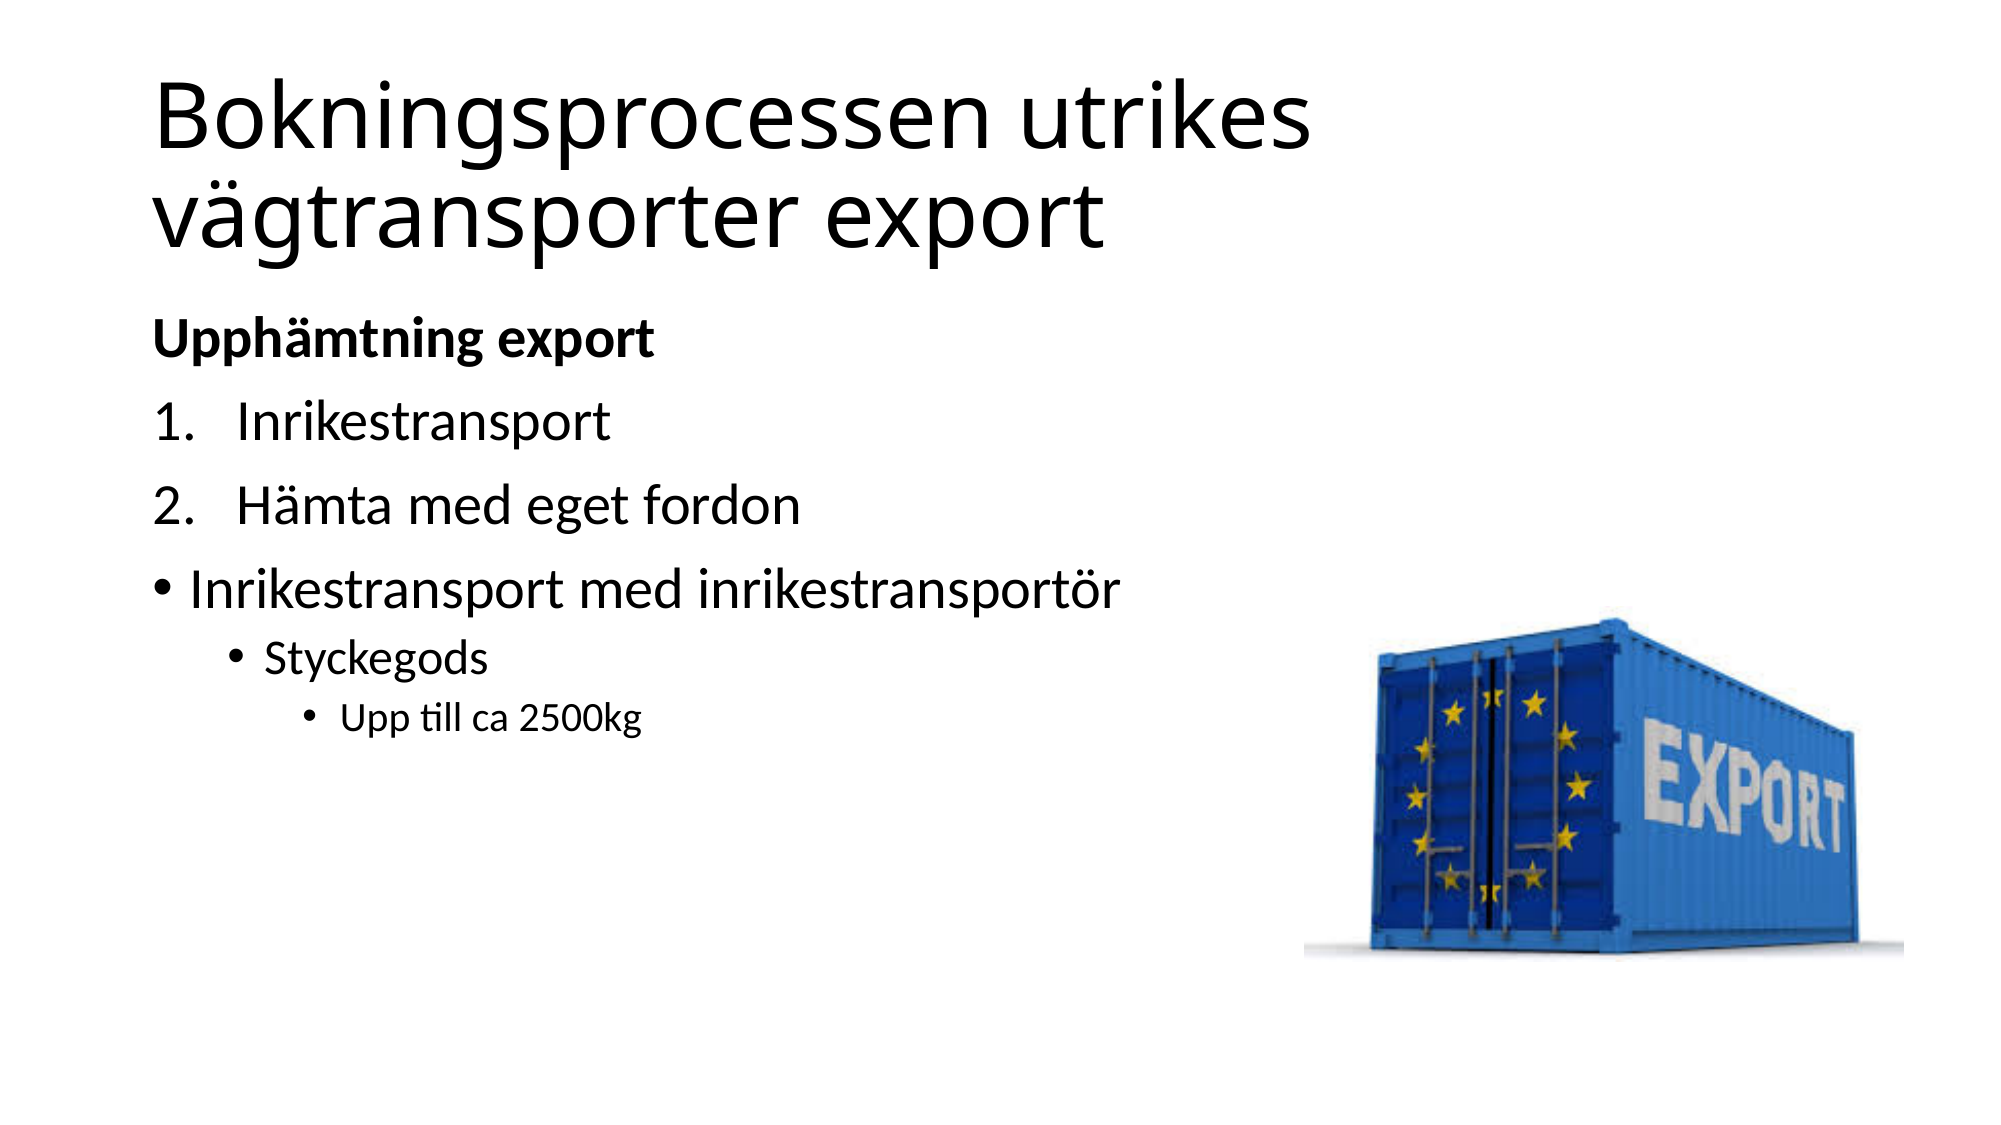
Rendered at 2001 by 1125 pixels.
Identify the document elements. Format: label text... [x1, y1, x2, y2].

picture [1304, 606, 1905, 962]
list Upphämtning export Inrikestransport Hämta med eget fordon Inrikestransport med inrikestransportör Styckegods Upp till ca 2500kg [137, 299, 1863, 1014]
title Bokningsprocessen utrikes vägtransporter export [137, 59, 1974, 278]
